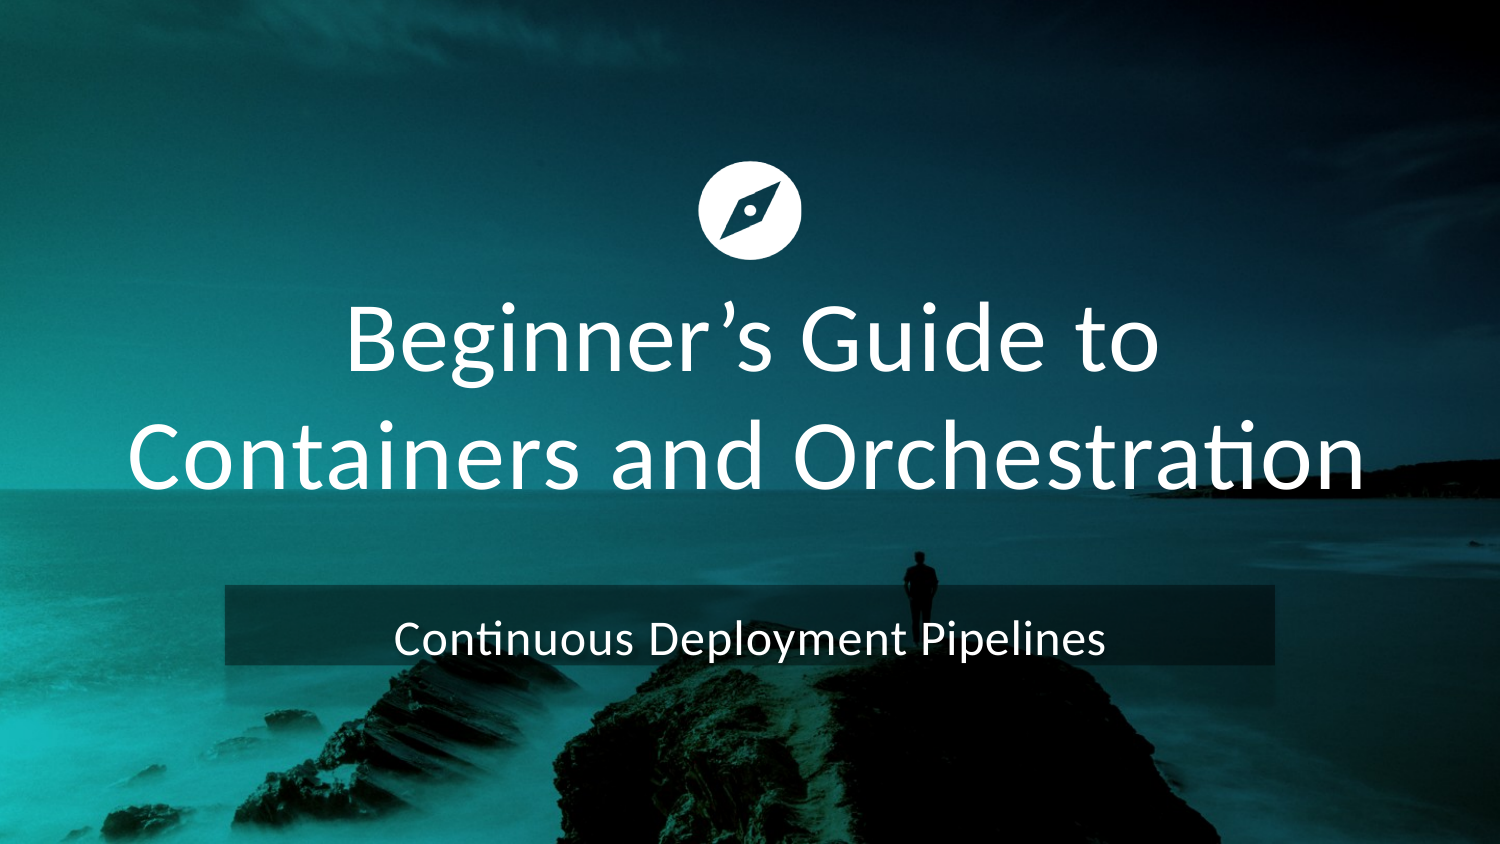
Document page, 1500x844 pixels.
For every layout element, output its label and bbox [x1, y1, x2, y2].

text_box [218, 582, 1282, 716]
text_box [0, 0, 1500, 844]
